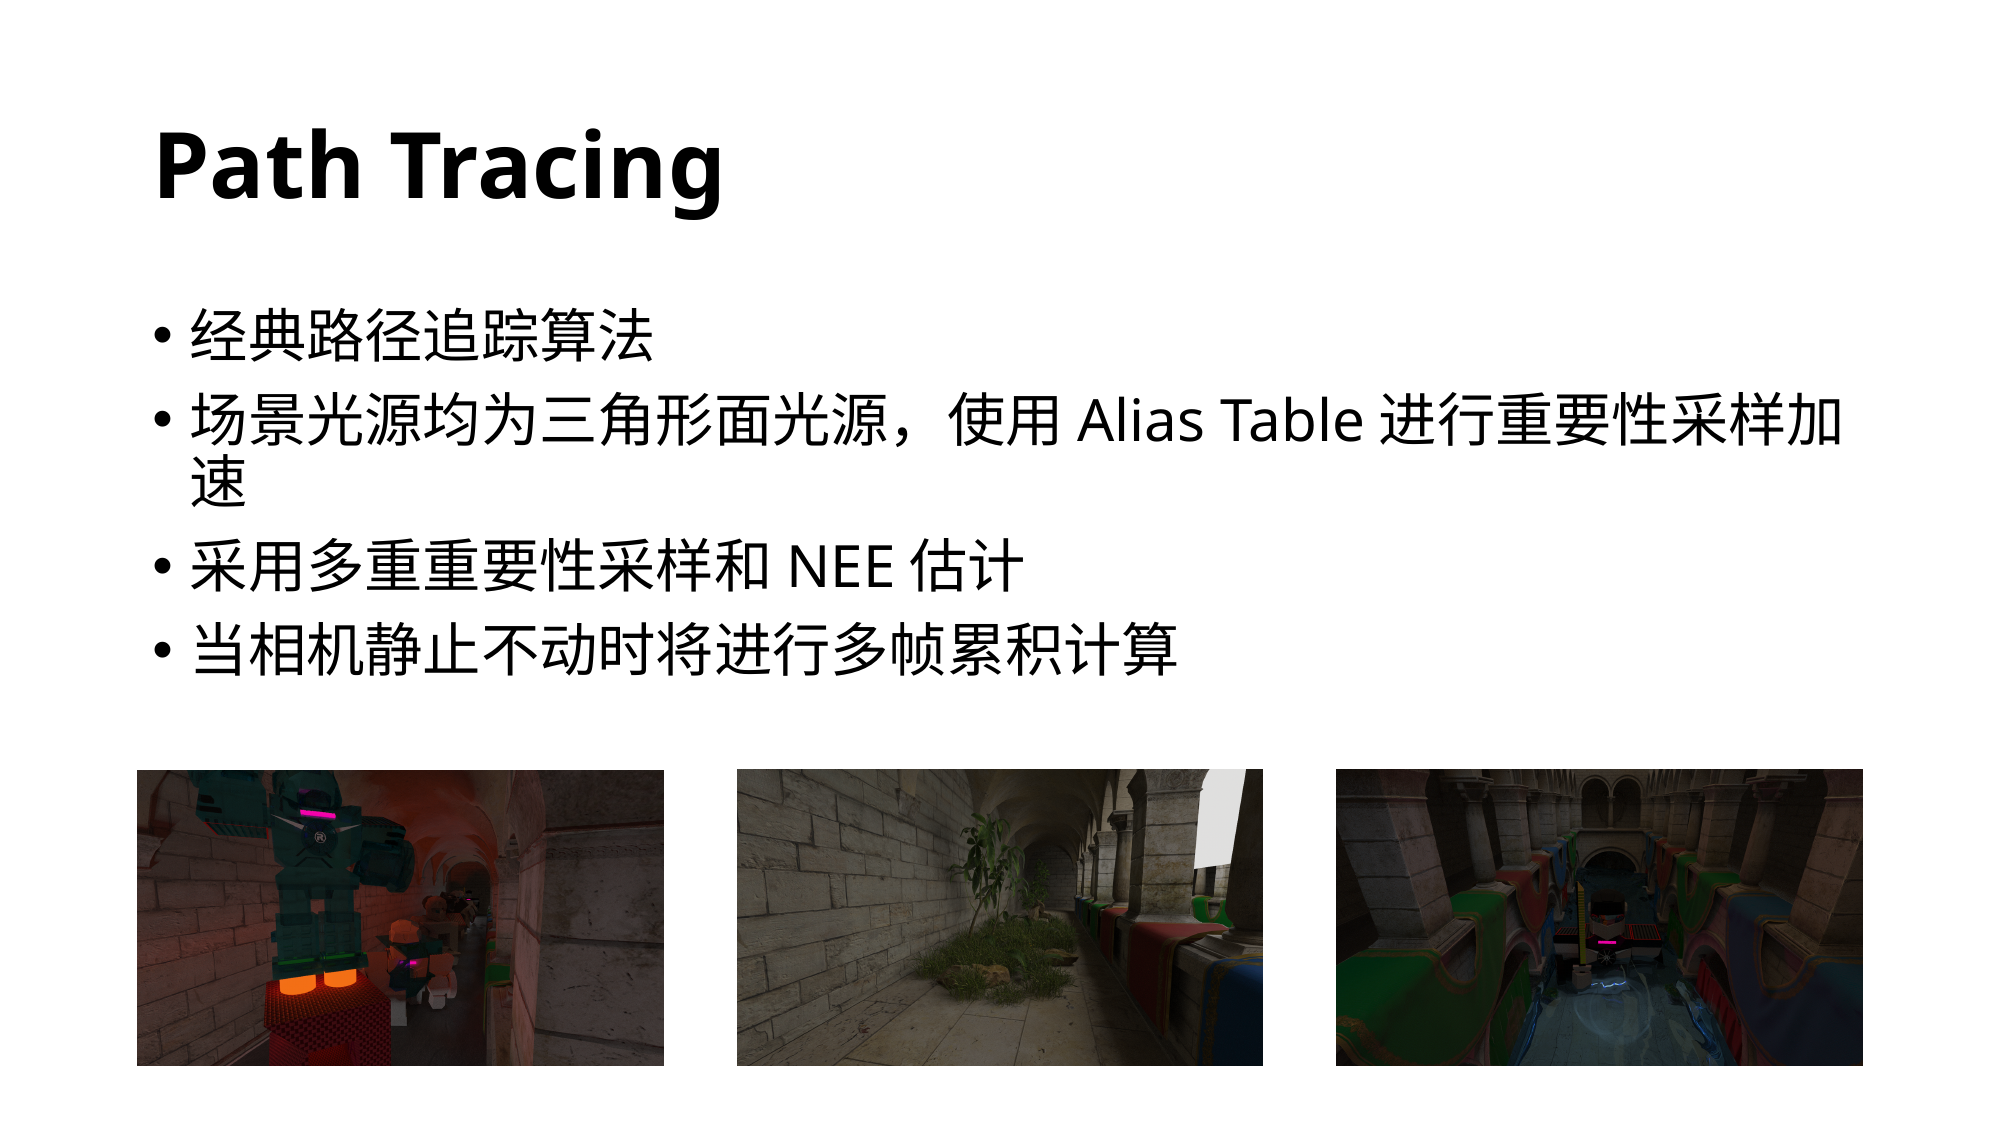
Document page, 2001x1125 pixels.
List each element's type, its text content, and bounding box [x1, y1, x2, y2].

title Path Tracing [137, 59, 1863, 278]
picture [137, 770, 664, 1066]
list 经典路径追踪算法 场景光源均为三角形面光源，使用Alias Table进行重要性采样加速 采用多重重要性采样和NEE估计 当相机静止不动时将进行多帧累积计算 [137, 299, 1863, 1014]
picture [736, 769, 1263, 1066]
picture [1336, 769, 1863, 1066]
